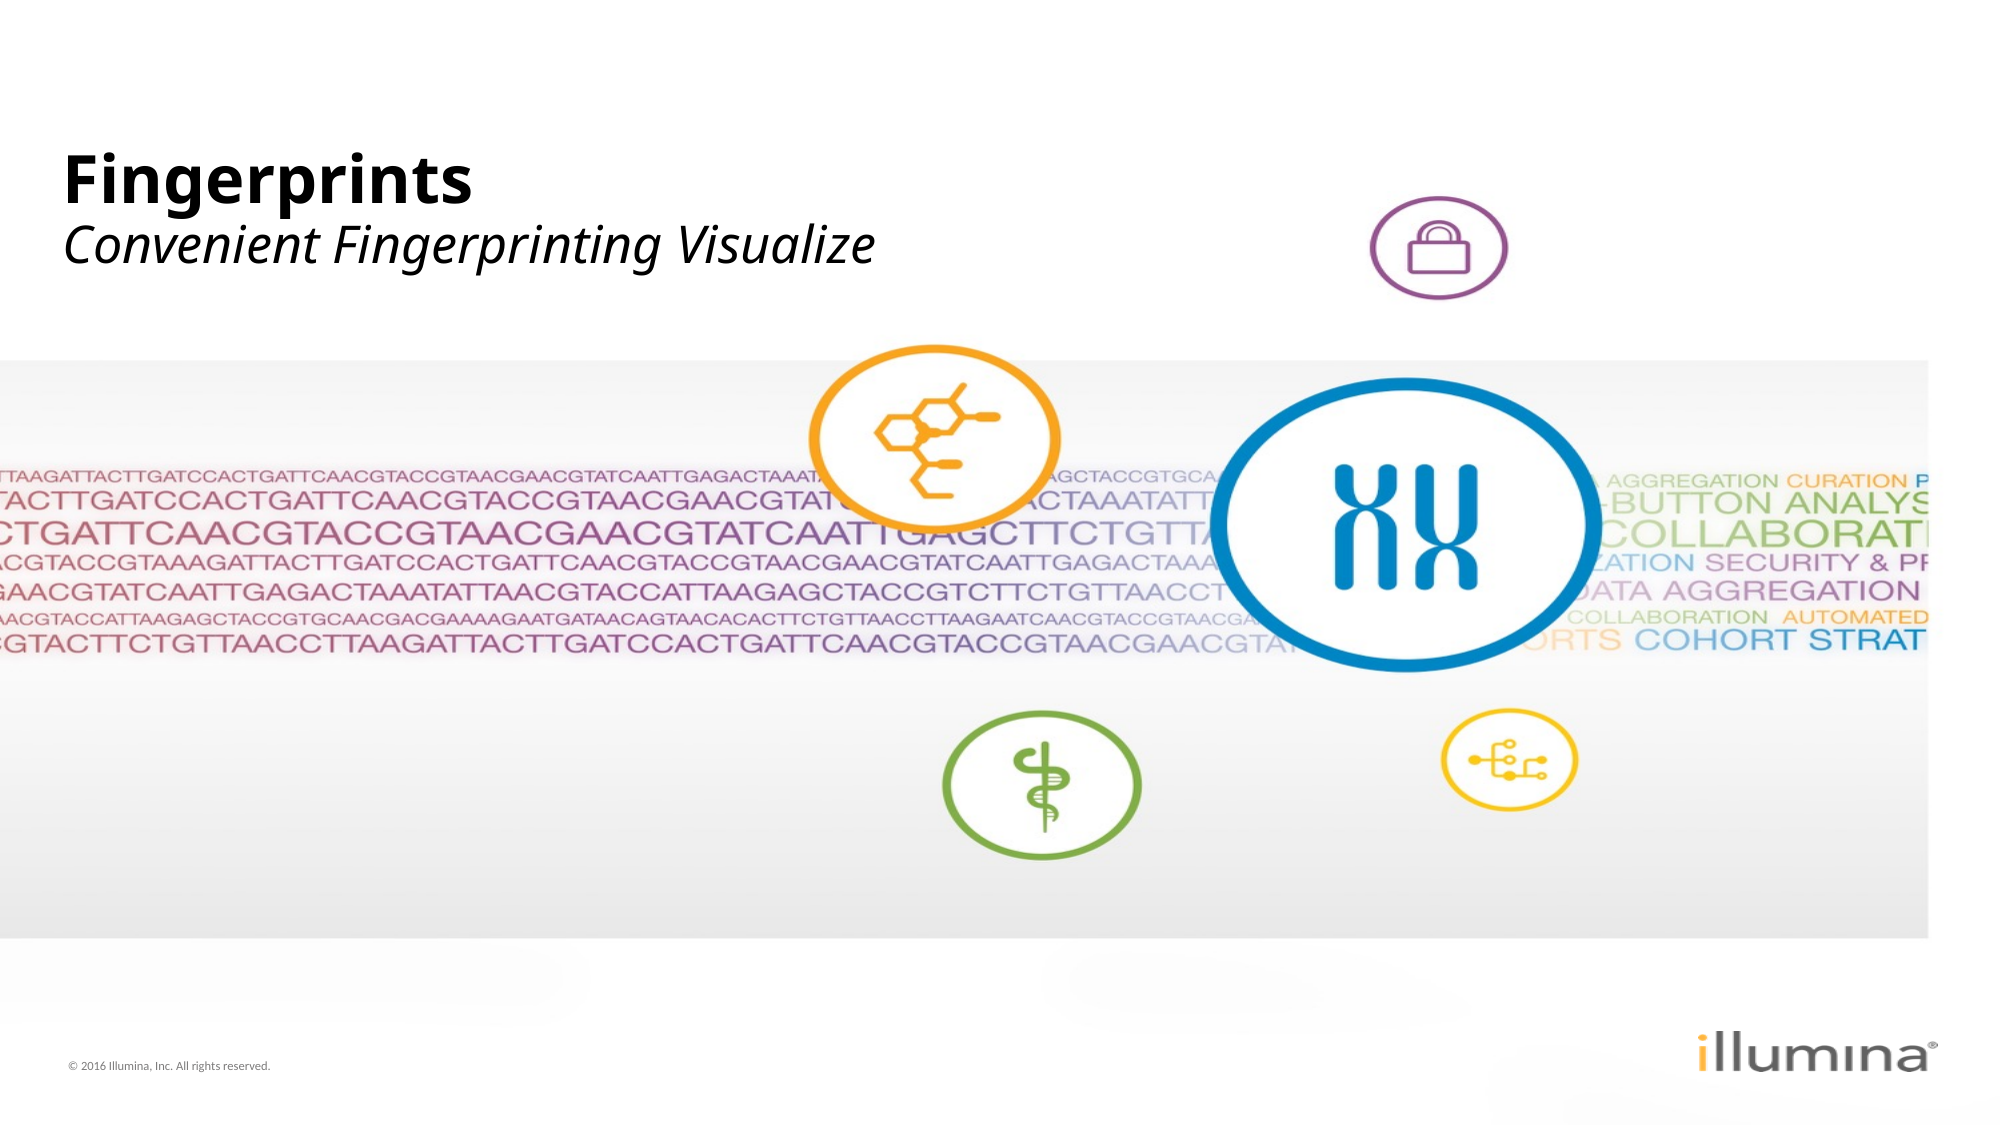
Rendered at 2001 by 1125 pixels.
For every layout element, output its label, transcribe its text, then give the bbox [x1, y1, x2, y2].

picture [0, 0, 2001, 1125]
title Fingerprints Convenient Fingerprinting Visualize [47, 86, 1237, 283]
